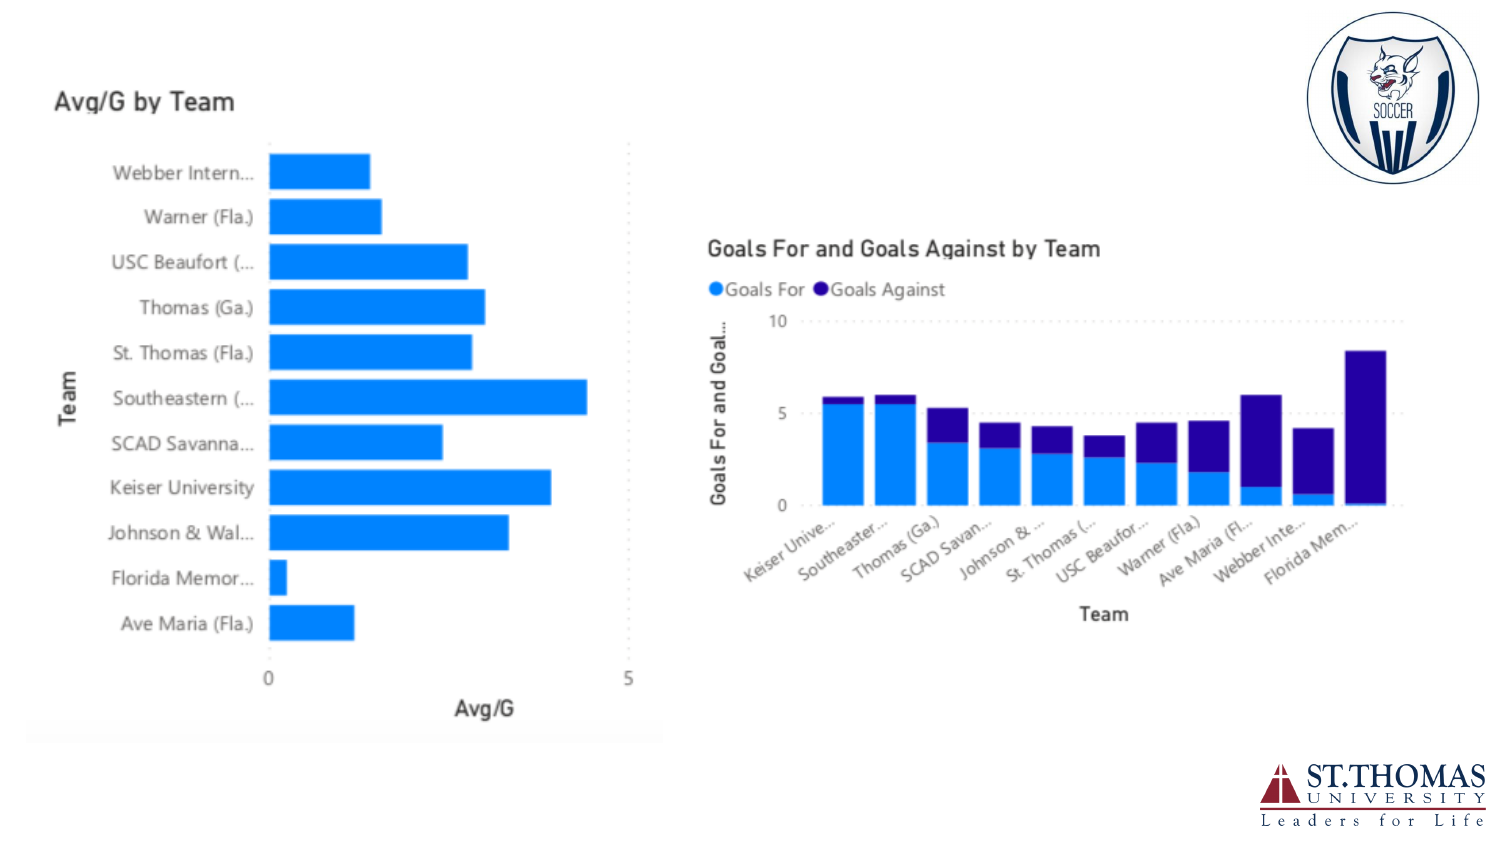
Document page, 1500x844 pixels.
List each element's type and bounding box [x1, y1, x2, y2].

picture [26, 52, 1451, 743]
picture [1260, 764, 1491, 830]
picture [1305, 10, 1480, 185]
